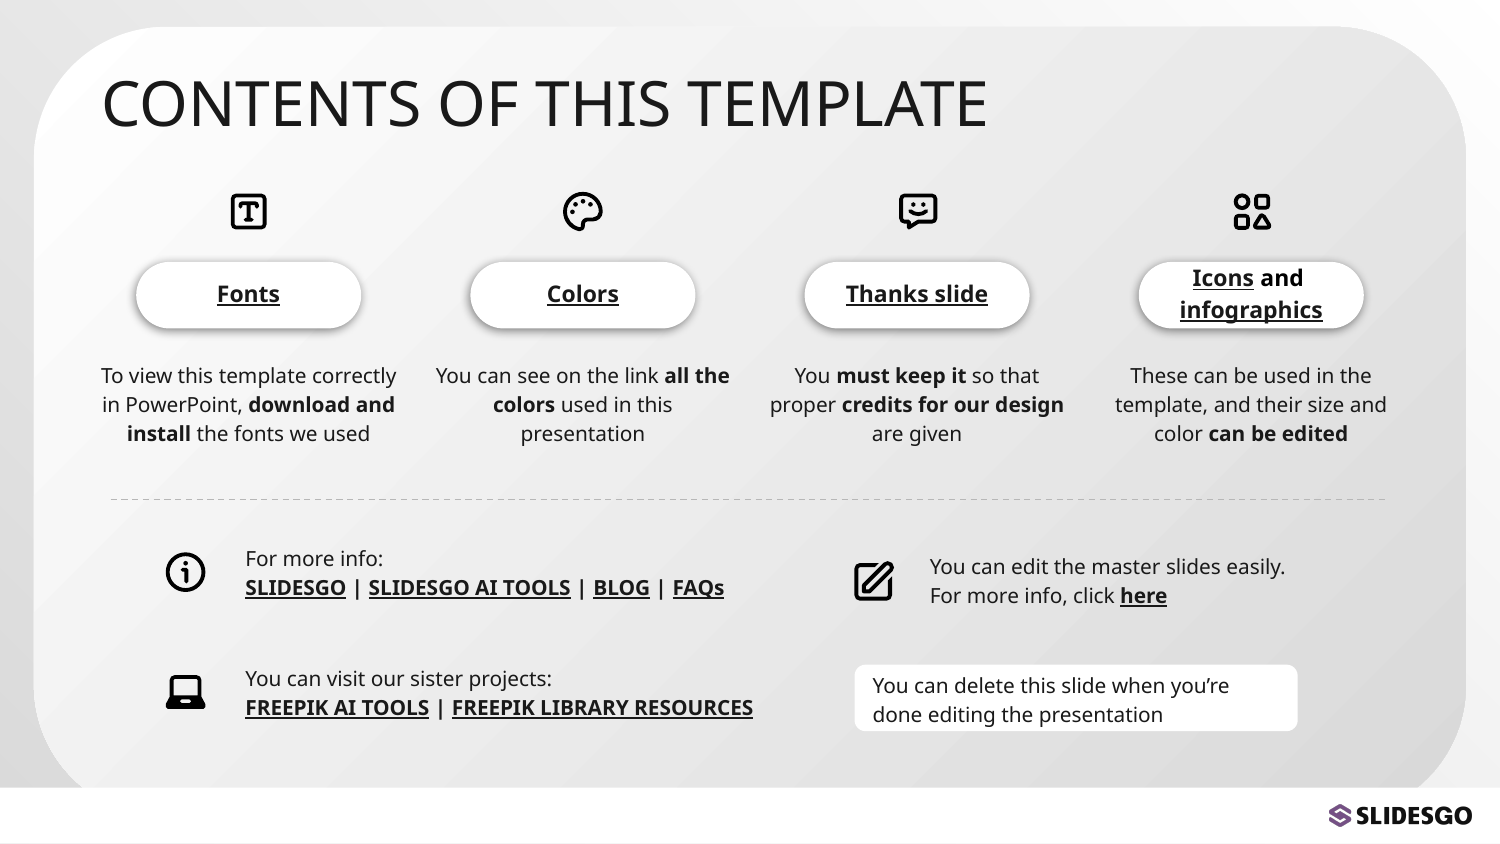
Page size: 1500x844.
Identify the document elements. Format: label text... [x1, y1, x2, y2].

text_box [1233, 213, 1250, 230]
text_box You can delete this slide when you’re done editing the presentation [854, 664, 1298, 732]
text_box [562, 191, 603, 232]
title CONTENTS OF THIS TEMPLATE [86, 48, 1351, 143]
text_box You can edit the master slides easily. For more info, click here [914, 552, 1330, 609]
text_box You must keep it so that proper credits for our design are given [749, 343, 1084, 438]
text_box [165, 675, 206, 709]
text_box You can see on the link all the colors used in this presentation [415, 343, 749, 438]
text_box These can be used in the template, and their size and color can be edited [1084, 343, 1419, 438]
text_box [0, 787, 1500, 844]
text_box [1233, 193, 1251, 211]
text_box Icons and infographics [1138, 261, 1364, 329]
text_box [230, 193, 267, 230]
text_box To view this template correctly in PowerPoint, download and install the fonts we used [81, 343, 415, 438]
text_box Fonts [136, 261, 362, 329]
text_box You can visit our sister projects: FREEPIK AI TOOLS | FREEPIK LIBRARY RESOURCES [230, 656, 817, 729]
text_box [165, 552, 206, 593]
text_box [854, 560, 895, 601]
picture [1329, 804, 1472, 827]
text_box For more info: SLIDESGO | SLIDESGO AI TOOLS | BLOG | FAQs [230, 535, 817, 609]
text_box [1252, 213, 1272, 230]
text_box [898, 193, 938, 230]
text_box Colors [470, 261, 696, 329]
text_box Thanks slide [804, 261, 1030, 329]
text_box [1254, 193, 1271, 210]
